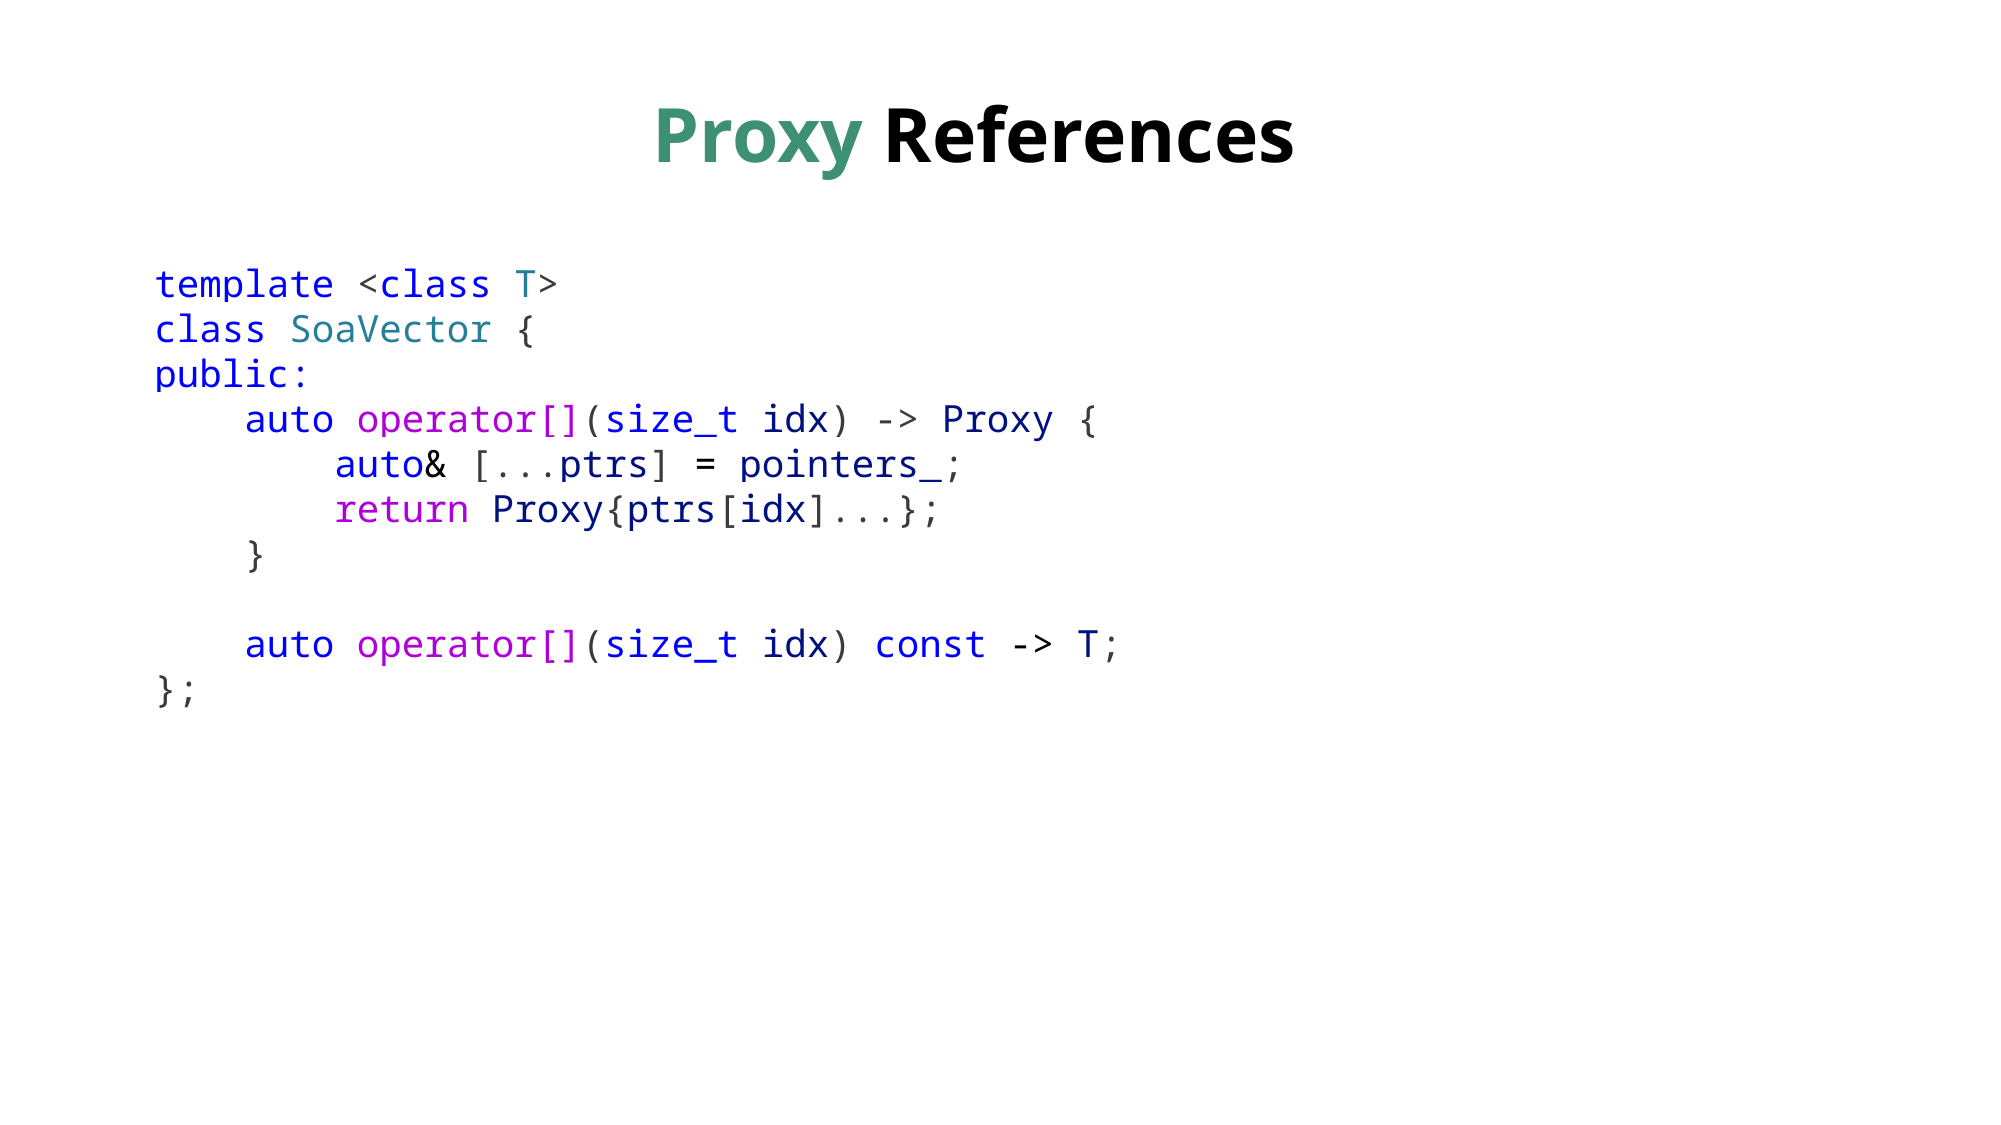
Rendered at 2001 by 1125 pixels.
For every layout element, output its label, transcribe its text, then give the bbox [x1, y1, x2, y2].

title Proxy References [100, 90, 1849, 276]
text_box template <class T> class SoaVector { public: auto operator[](size_t idx) -> Proxy { auto& [...ptrs] = pointers_; return Proxy{ptrs[idx]...}; } auto operator[](size_t idx) const -> T; }; [139, 252, 1137, 718]
